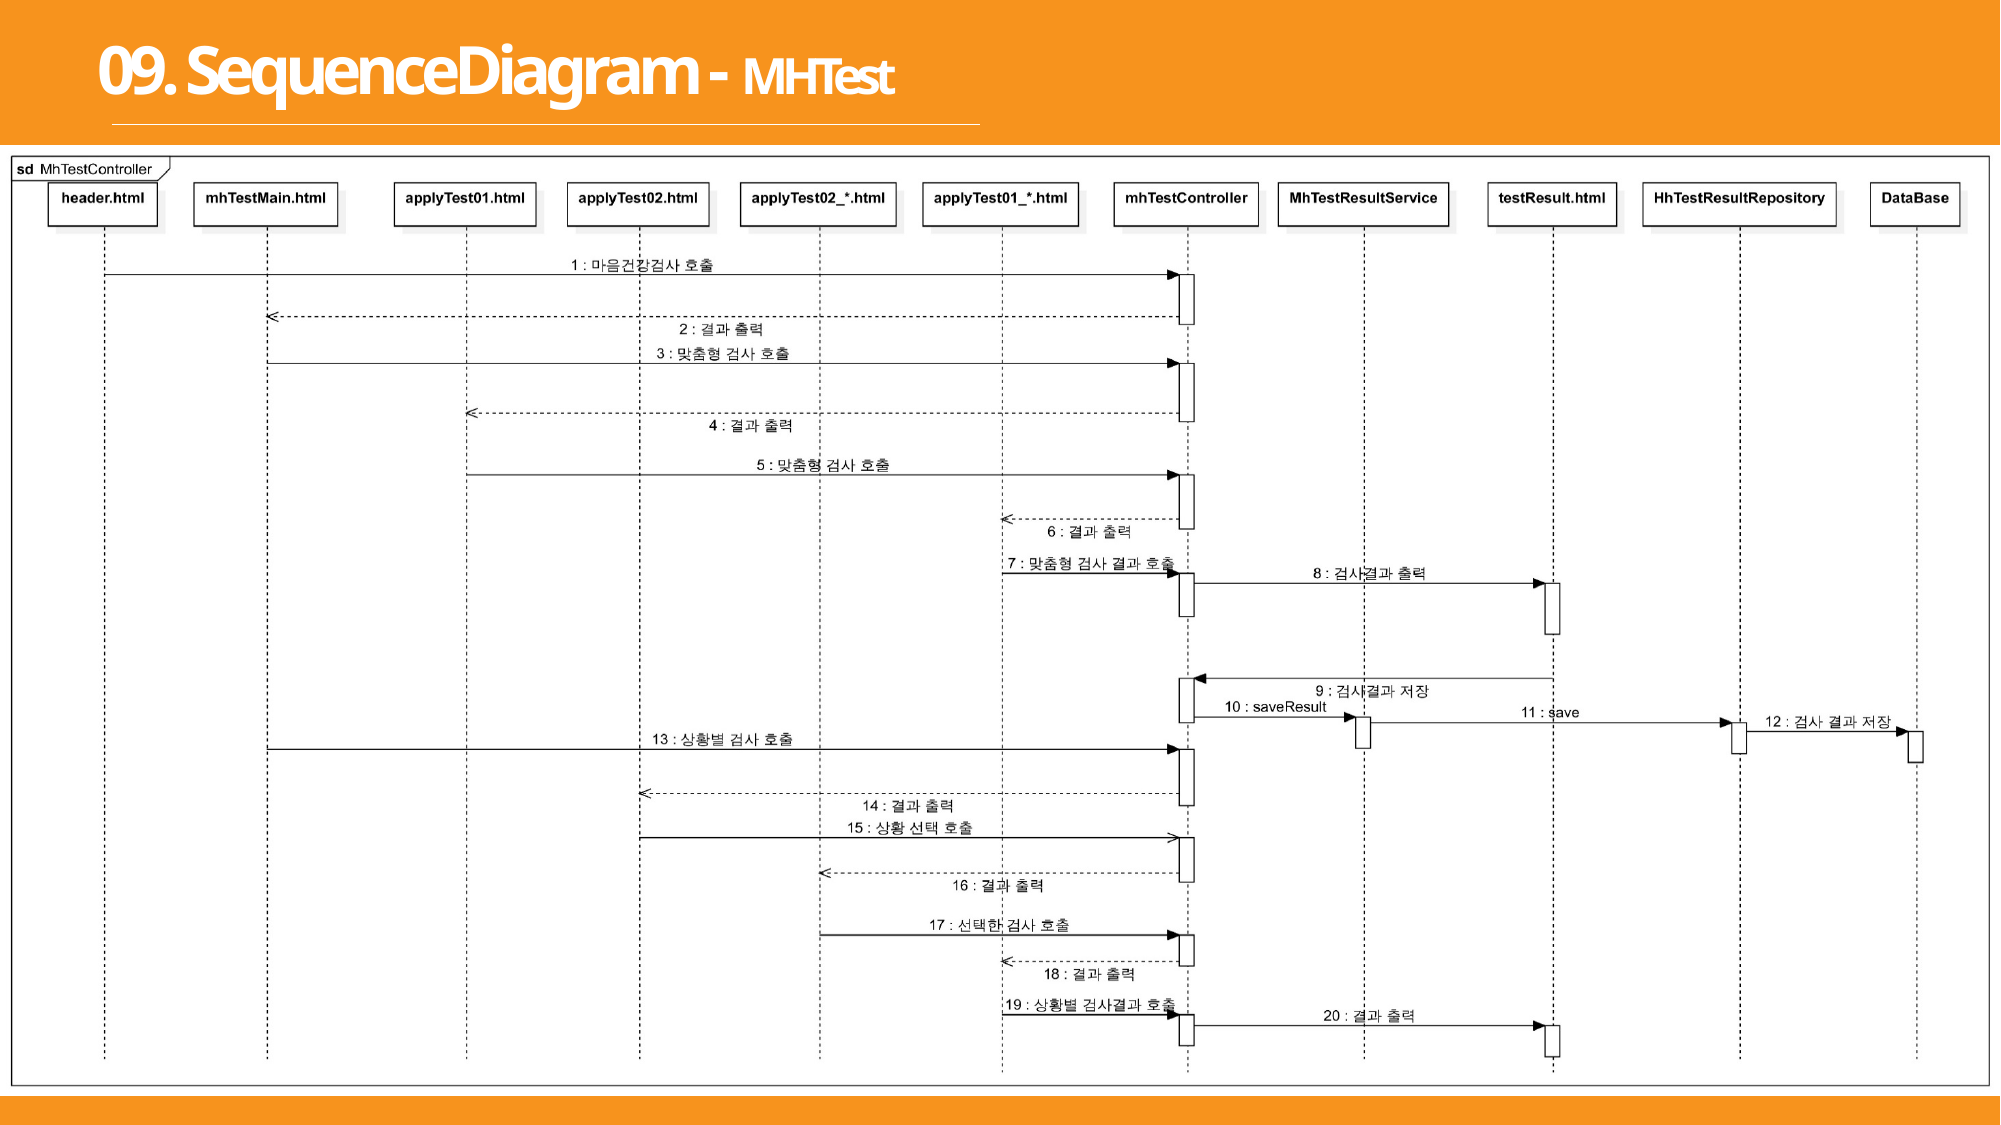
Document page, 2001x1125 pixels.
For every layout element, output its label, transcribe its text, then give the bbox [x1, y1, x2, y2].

text_box 09. SequenceDiagram - MHTest [83, 20, 912, 115]
picture [0, 145, 2000, 1096]
